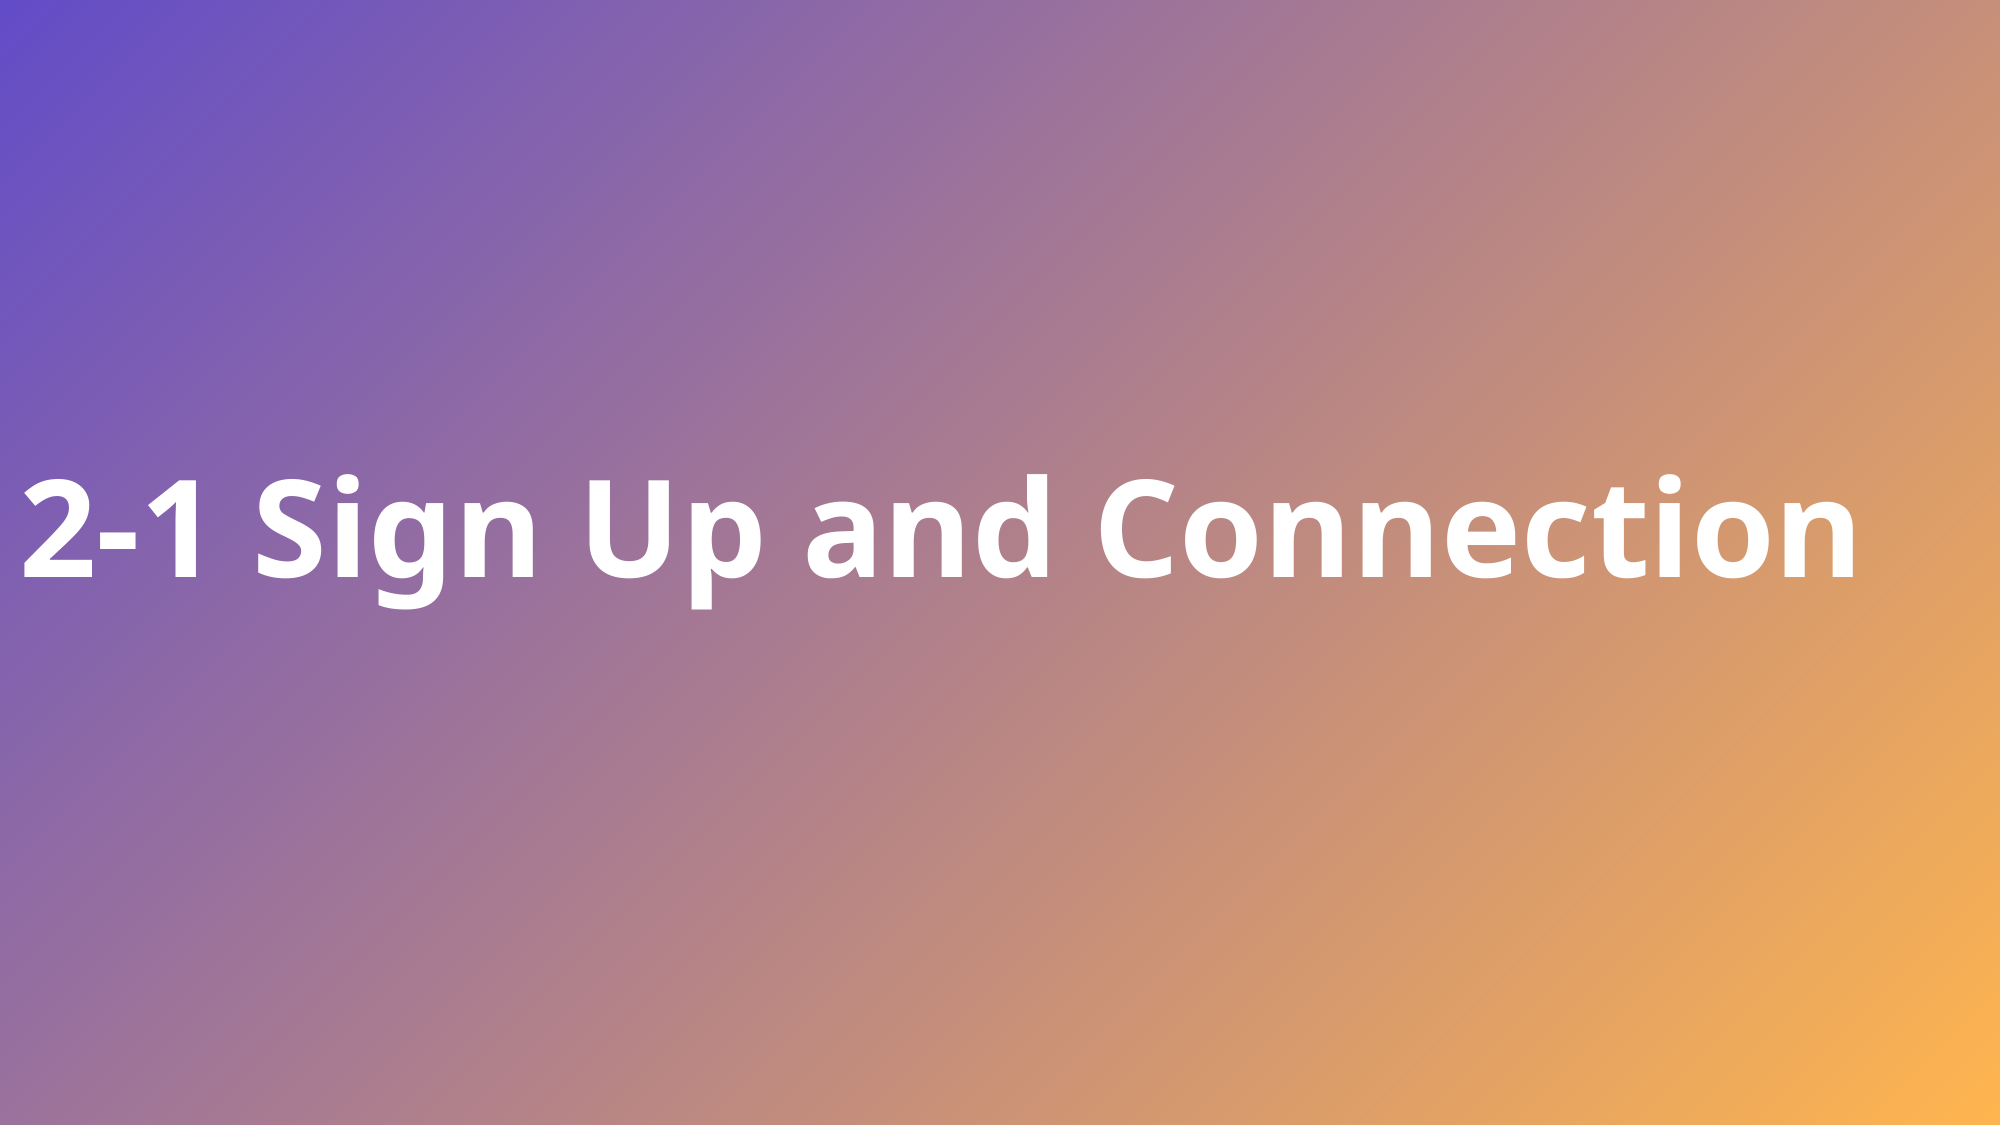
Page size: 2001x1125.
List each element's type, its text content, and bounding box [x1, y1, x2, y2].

text_box 2-1 Sign Up and Connection [4, 434, 1880, 612]
